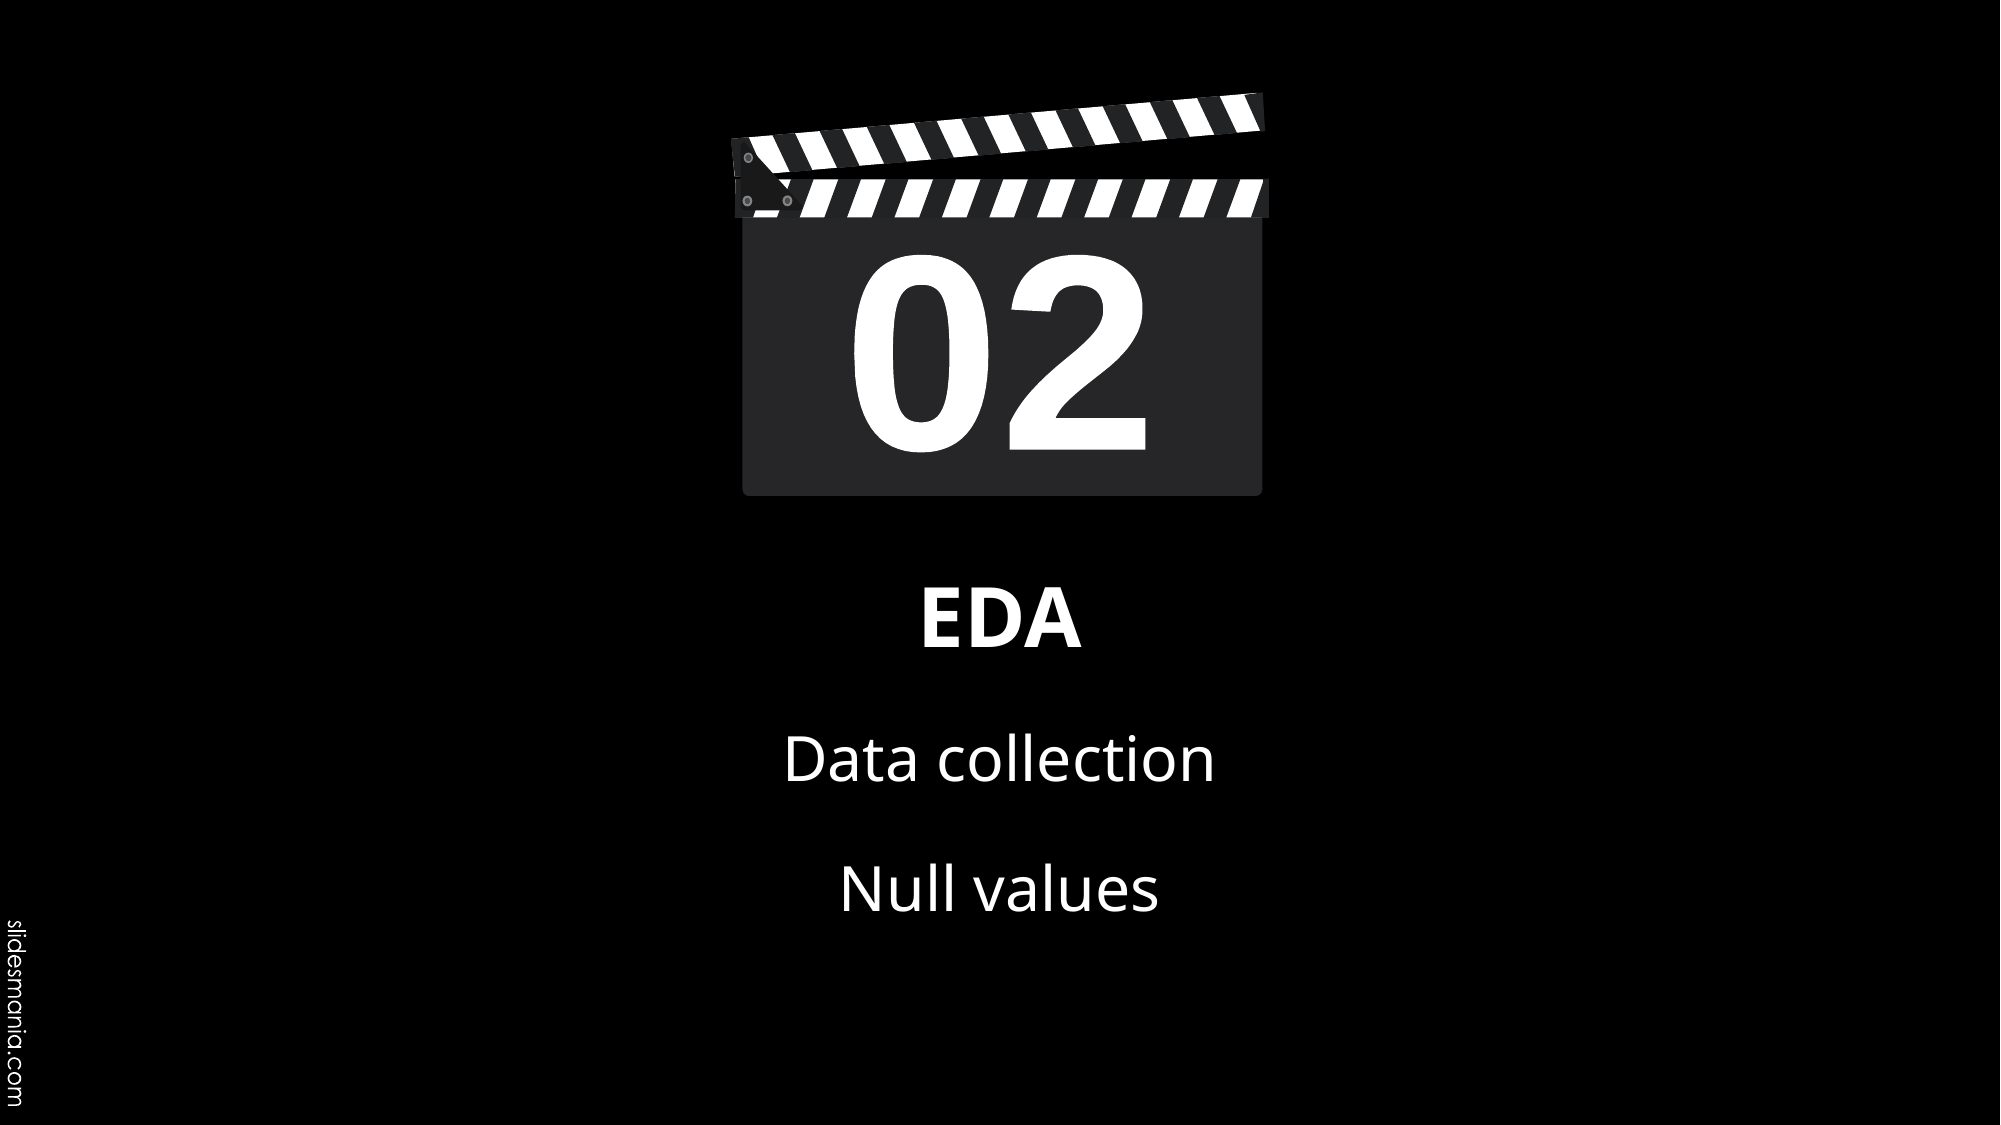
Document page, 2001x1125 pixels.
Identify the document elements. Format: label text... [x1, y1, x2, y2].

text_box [730, 88, 1270, 498]
list Data collection Null values [258, 715, 1742, 1011]
title EDA [258, 543, 1742, 715]
